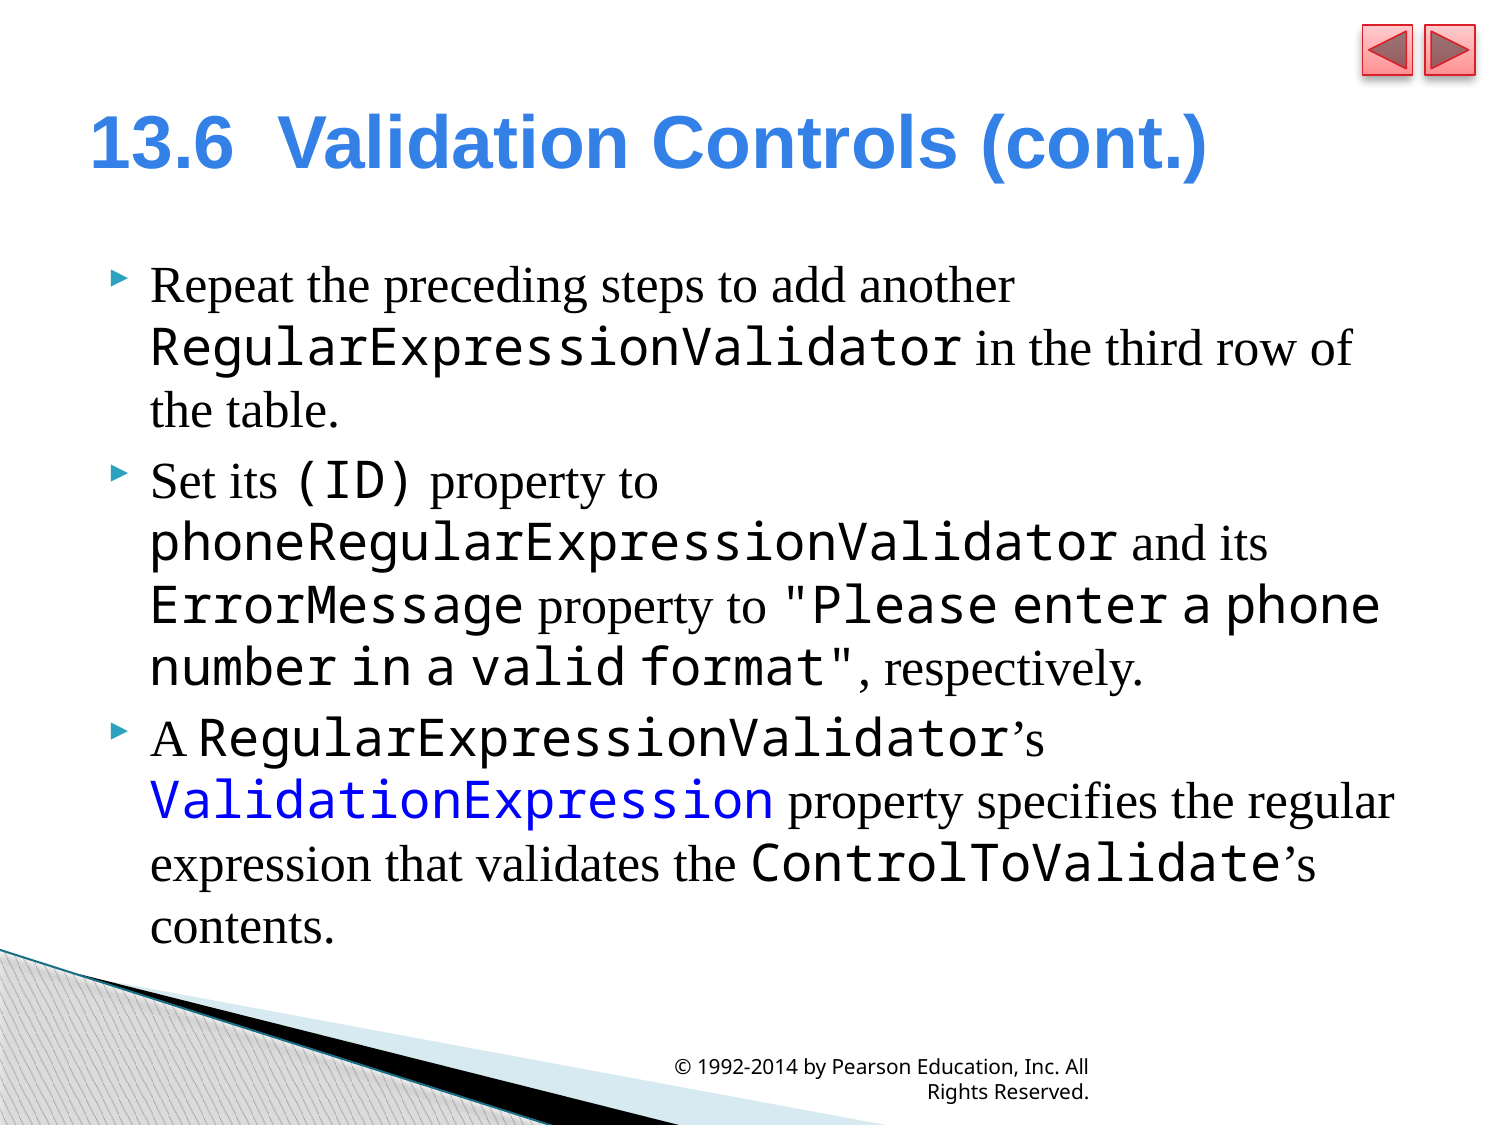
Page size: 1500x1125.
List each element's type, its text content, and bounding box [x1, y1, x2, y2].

list Repeat the preceding steps to add another RegularExpressionValidator in the third row of the table. Set its (ID) property to phoneRegularExpressionValidator and its ErrorMessage property to "Please enter a phone number in a valid format", respectively. A RegularExpressionValidator’s ValidationExpression property specifies the regular expression that validates the ControlToValidate’s contents. [75, 242, 1425, 986]
title 13.6 Validation Controls (cont.) [75, 45, 1425, 233]
footer © 1992-2014 by Pearson Education, Inc. All Rights Reserved. [650, 1051, 1105, 1112]
